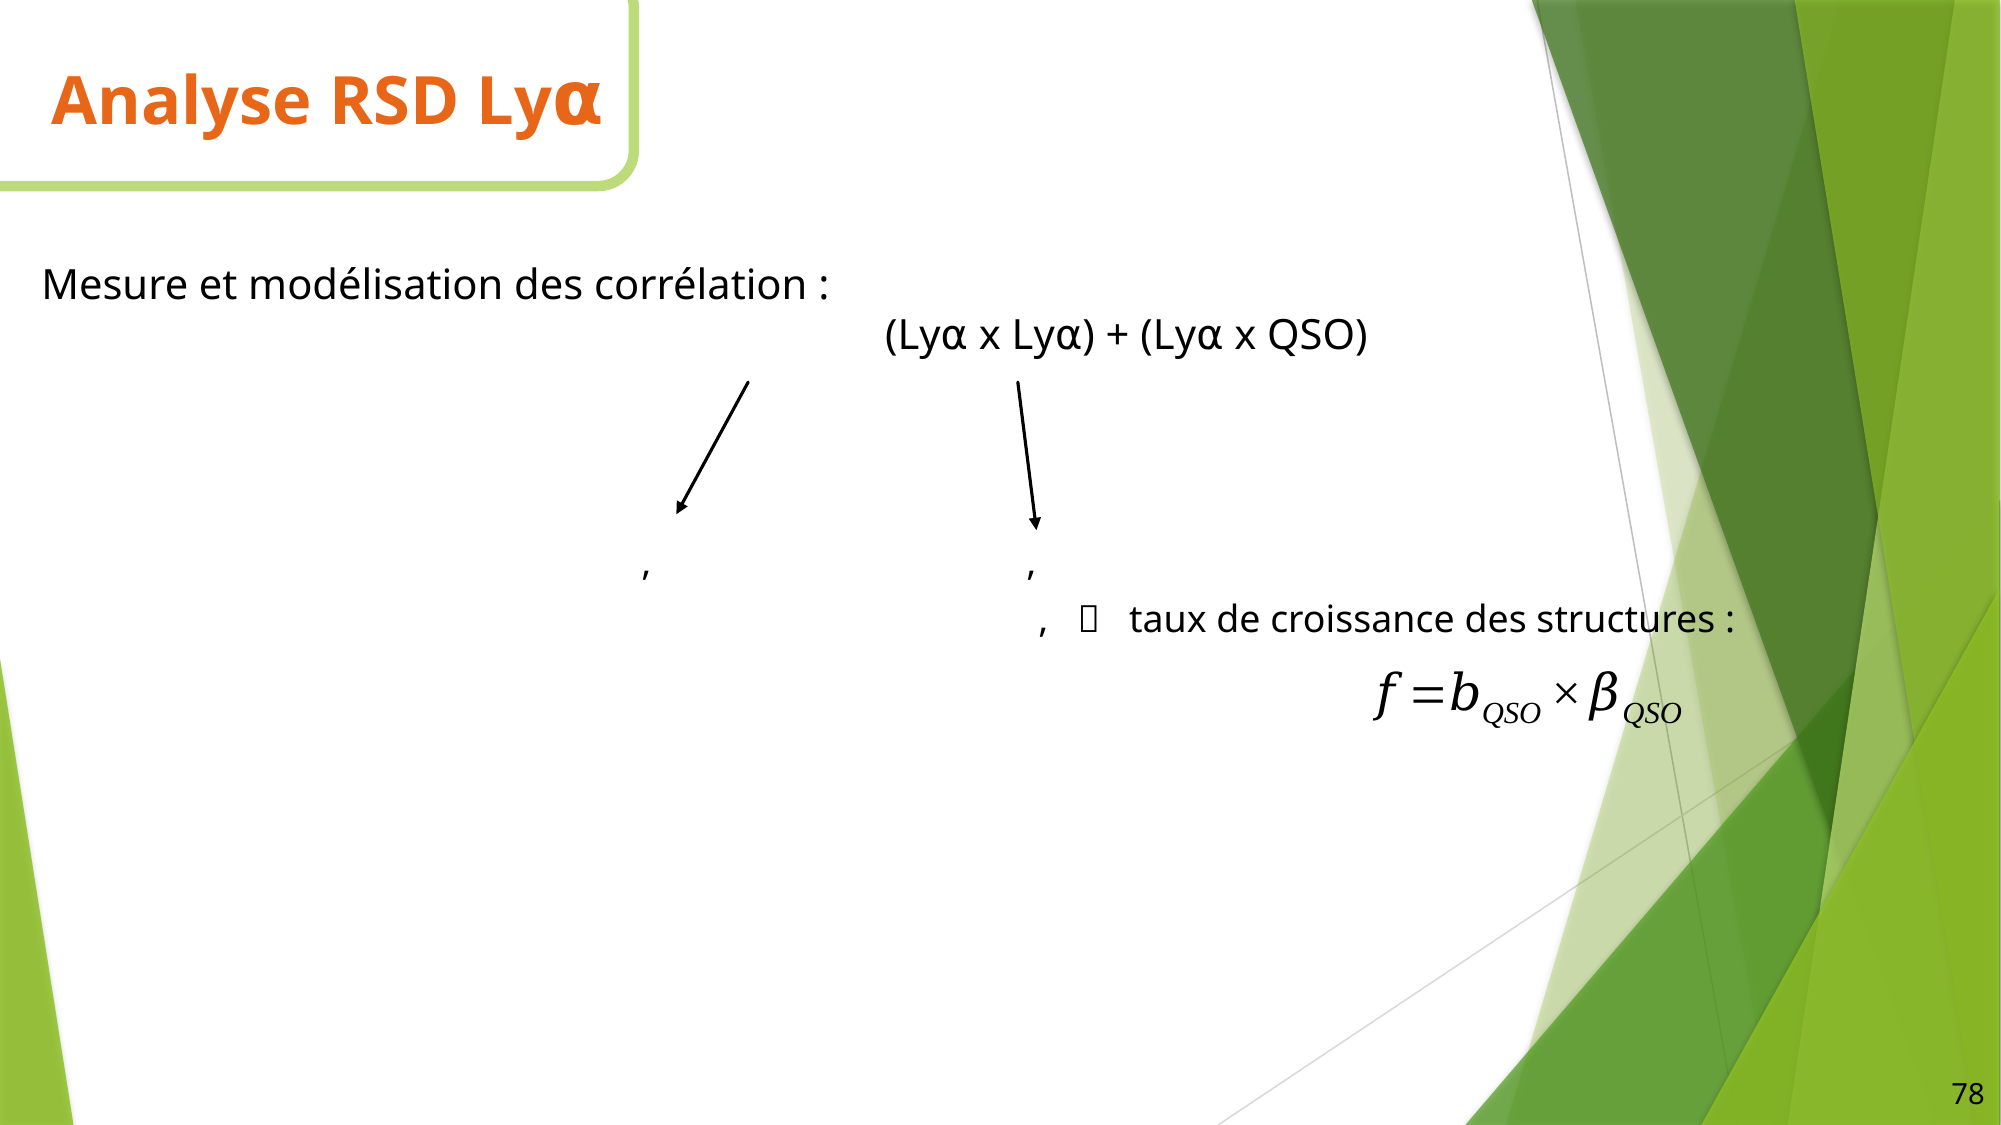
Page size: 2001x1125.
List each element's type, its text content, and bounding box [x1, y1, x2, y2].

slide_number 78 [1887, 1065, 2000, 1125]
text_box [675, 381, 749, 515]
text_box [0, 0, 636, 188]
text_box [1017, 381, 1037, 531]
text_box Mesure et modélisation des corrélation : (Ly⍺ x Ly⍺) + (Ly⍺ x QSO) [0, 250, 1383, 365]
